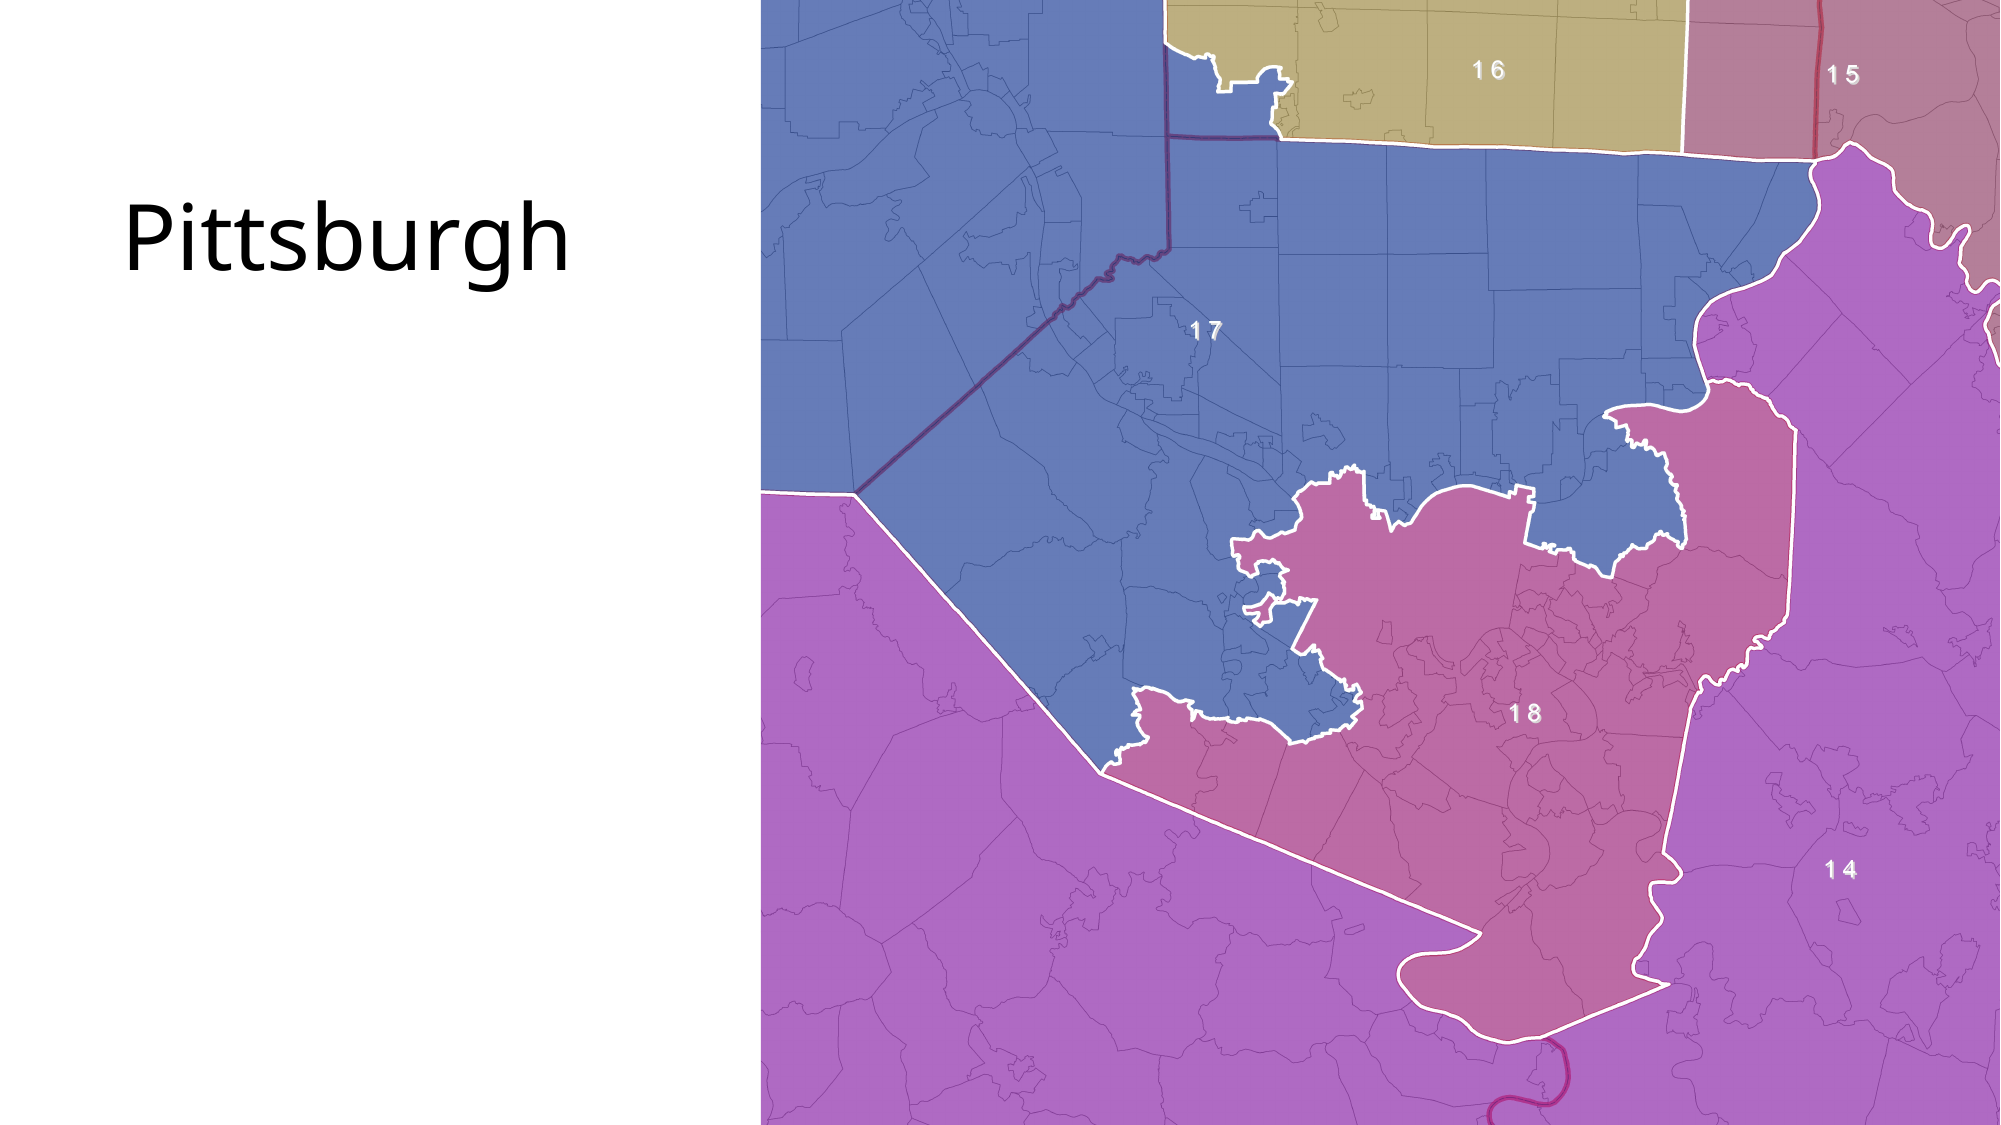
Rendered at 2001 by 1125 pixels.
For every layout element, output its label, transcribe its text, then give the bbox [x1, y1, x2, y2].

title Pittsburgh [106, 103, 706, 379]
picture [760, 0, 2000, 1125]
